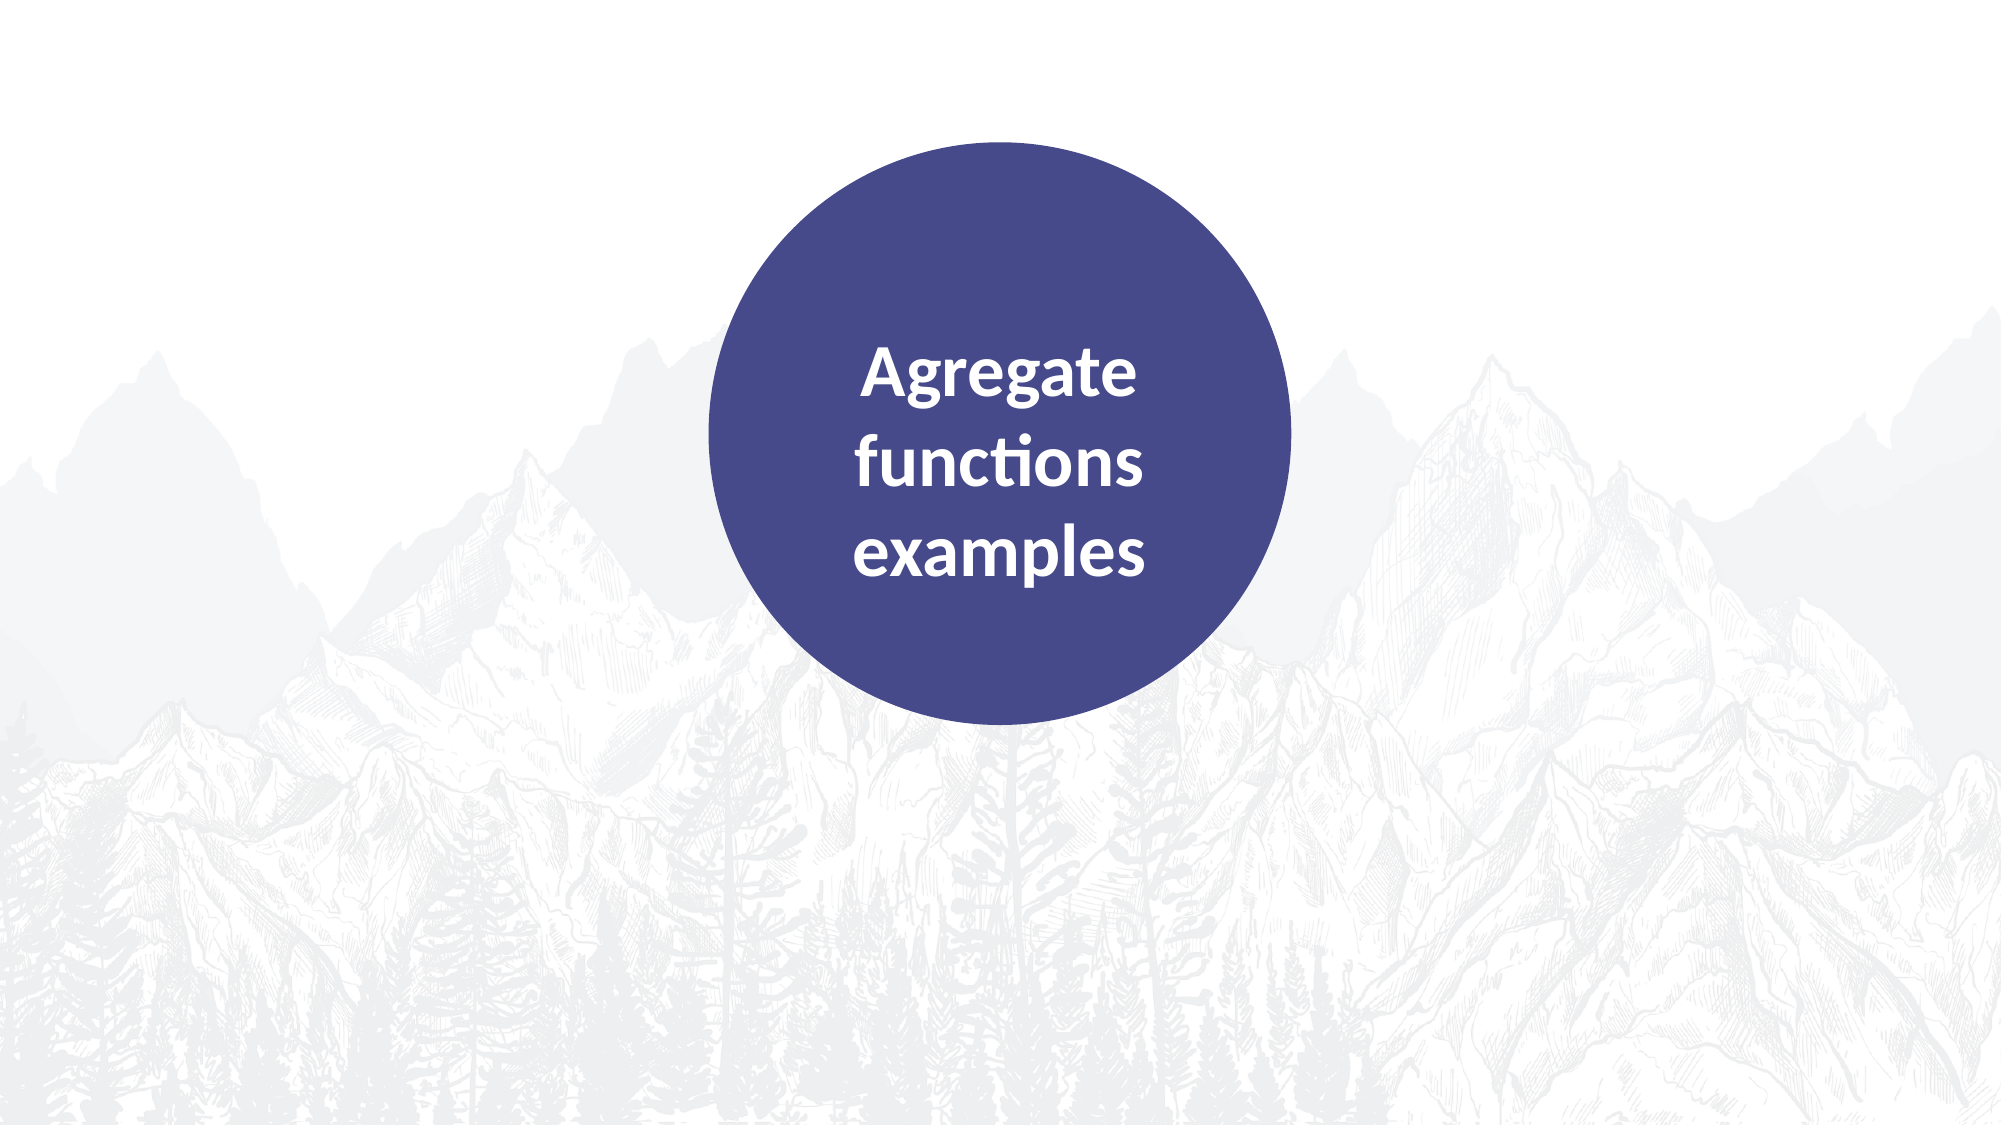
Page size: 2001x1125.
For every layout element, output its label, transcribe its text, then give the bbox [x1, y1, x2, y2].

text_box Agregate functions examples [742, 306, 1257, 563]
